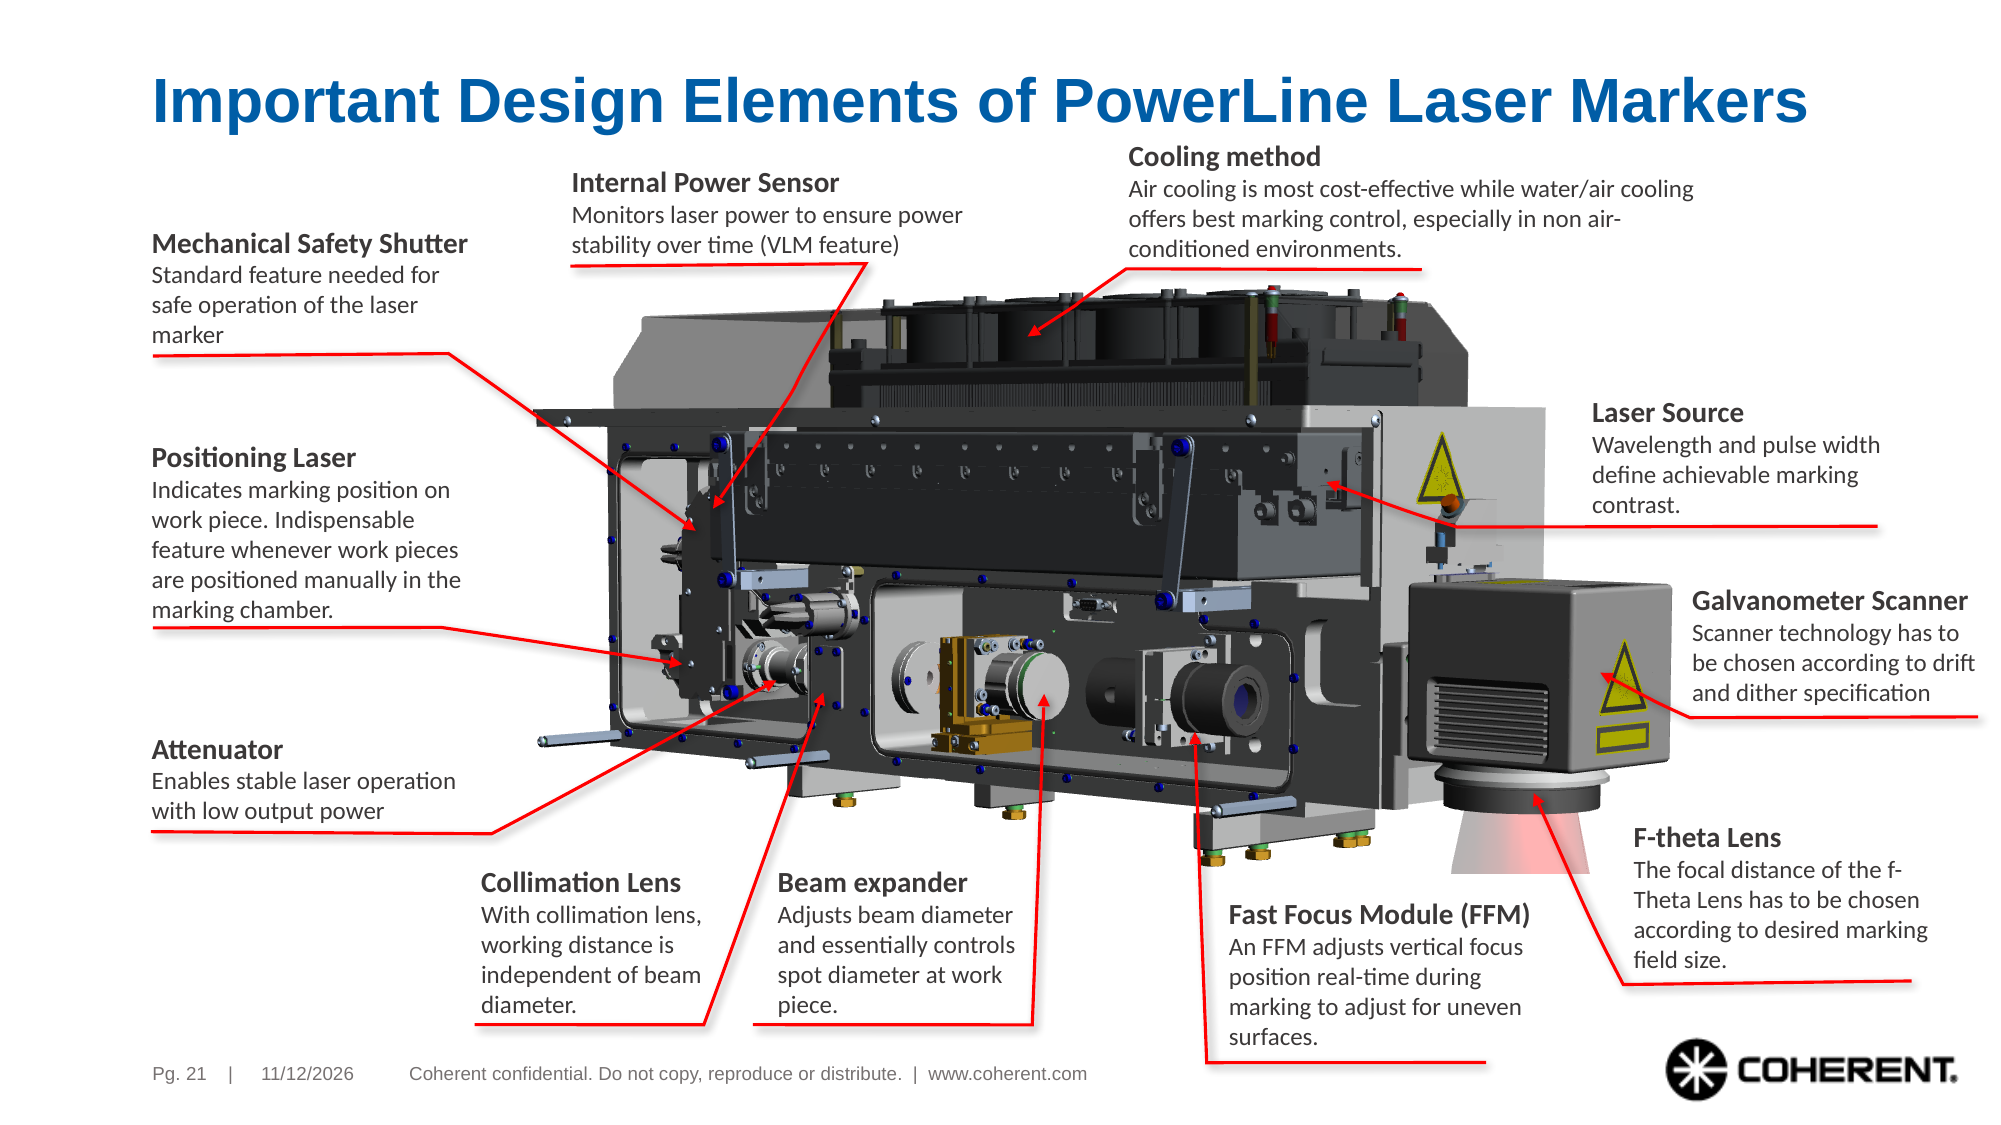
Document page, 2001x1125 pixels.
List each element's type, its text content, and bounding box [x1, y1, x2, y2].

picture [1661, 1033, 1964, 1109]
footer Coherent confidential. Do not copy, reproduce or distribute. | www.coherent.com [409, 1042, 1274, 1103]
slide_number Pg. 21 | [137, 1042, 258, 1103]
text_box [1027, 130, 1714, 337]
title Important Design Elements of PowerLine Laser Markers [137, 59, 1863, 144]
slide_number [261, 1042, 406, 1103]
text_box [466, 692, 824, 1028]
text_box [1326, 386, 1925, 528]
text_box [1533, 793, 1960, 985]
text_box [1600, 574, 1996, 718]
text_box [556, 155, 1002, 509]
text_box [1194, 731, 1555, 1063]
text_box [683, 509, 696, 531]
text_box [136, 431, 683, 665]
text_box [136, 680, 777, 834]
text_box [136, 216, 556, 431]
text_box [752, 693, 1060, 1028]
picture [532, 265, 1681, 874]
